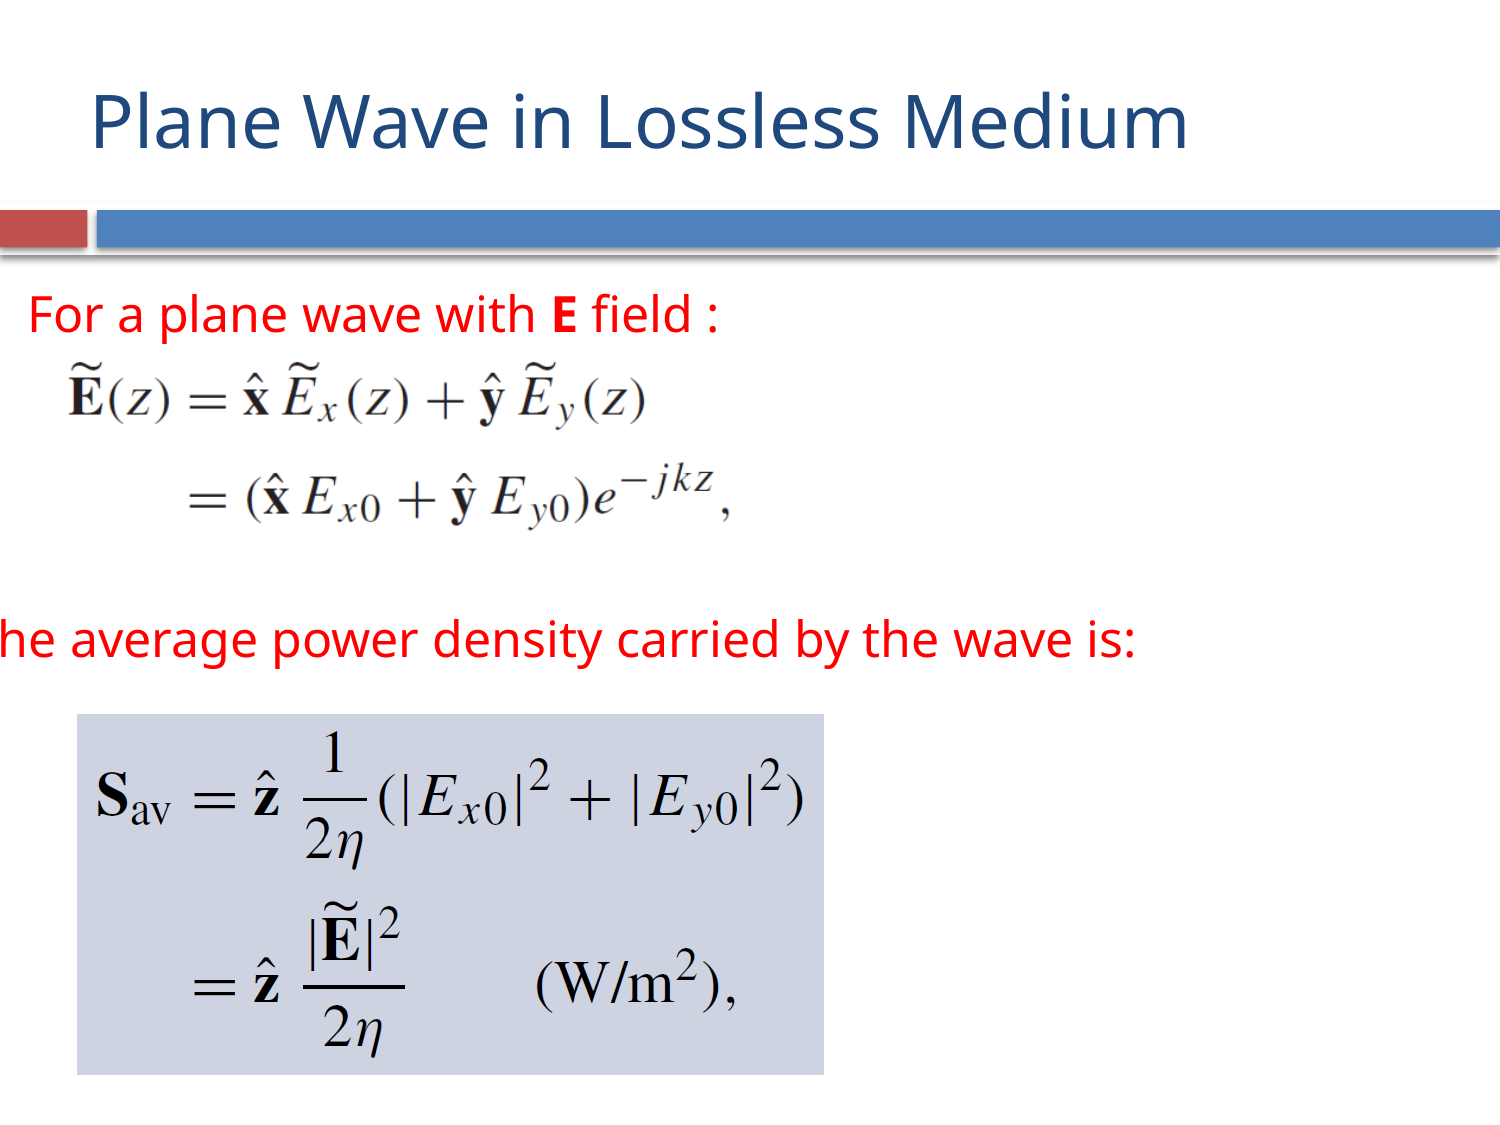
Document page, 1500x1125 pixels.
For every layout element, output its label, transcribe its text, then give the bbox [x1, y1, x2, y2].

title Plane Wave in Lossless Medium [75, 37, 1413, 200]
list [74, 712, 826, 1077]
text_box the average power density carried by the wave is: [0, 599, 1153, 675]
text_box For a plane wave with E field : [12, 274, 735, 350]
picture [62, 349, 738, 535]
